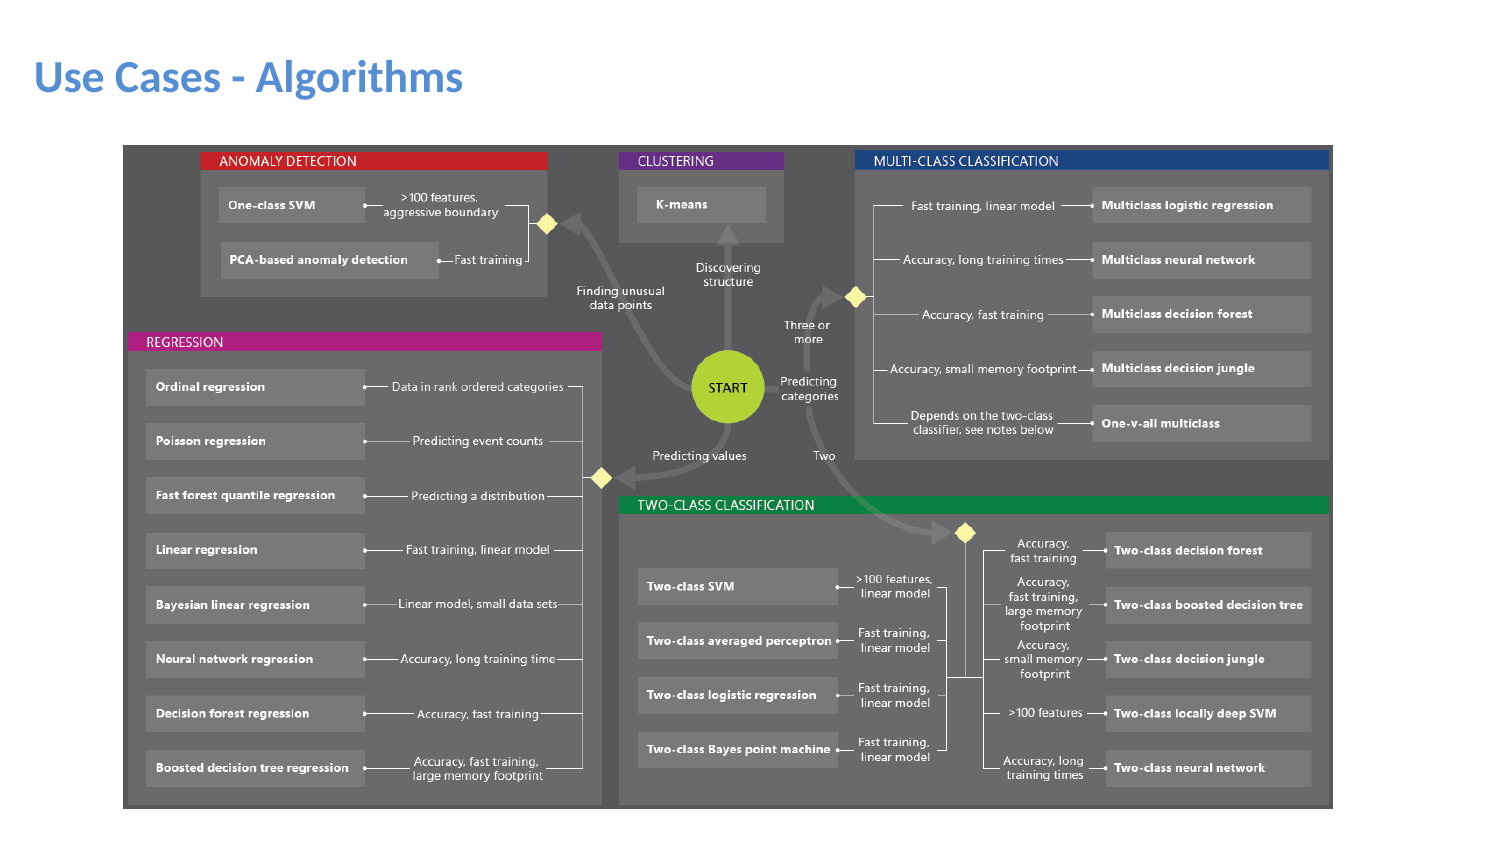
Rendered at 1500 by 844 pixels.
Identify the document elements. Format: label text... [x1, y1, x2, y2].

title Use Cases - Algorithms [18, 21, 1482, 127]
picture [123, 145, 1334, 810]
